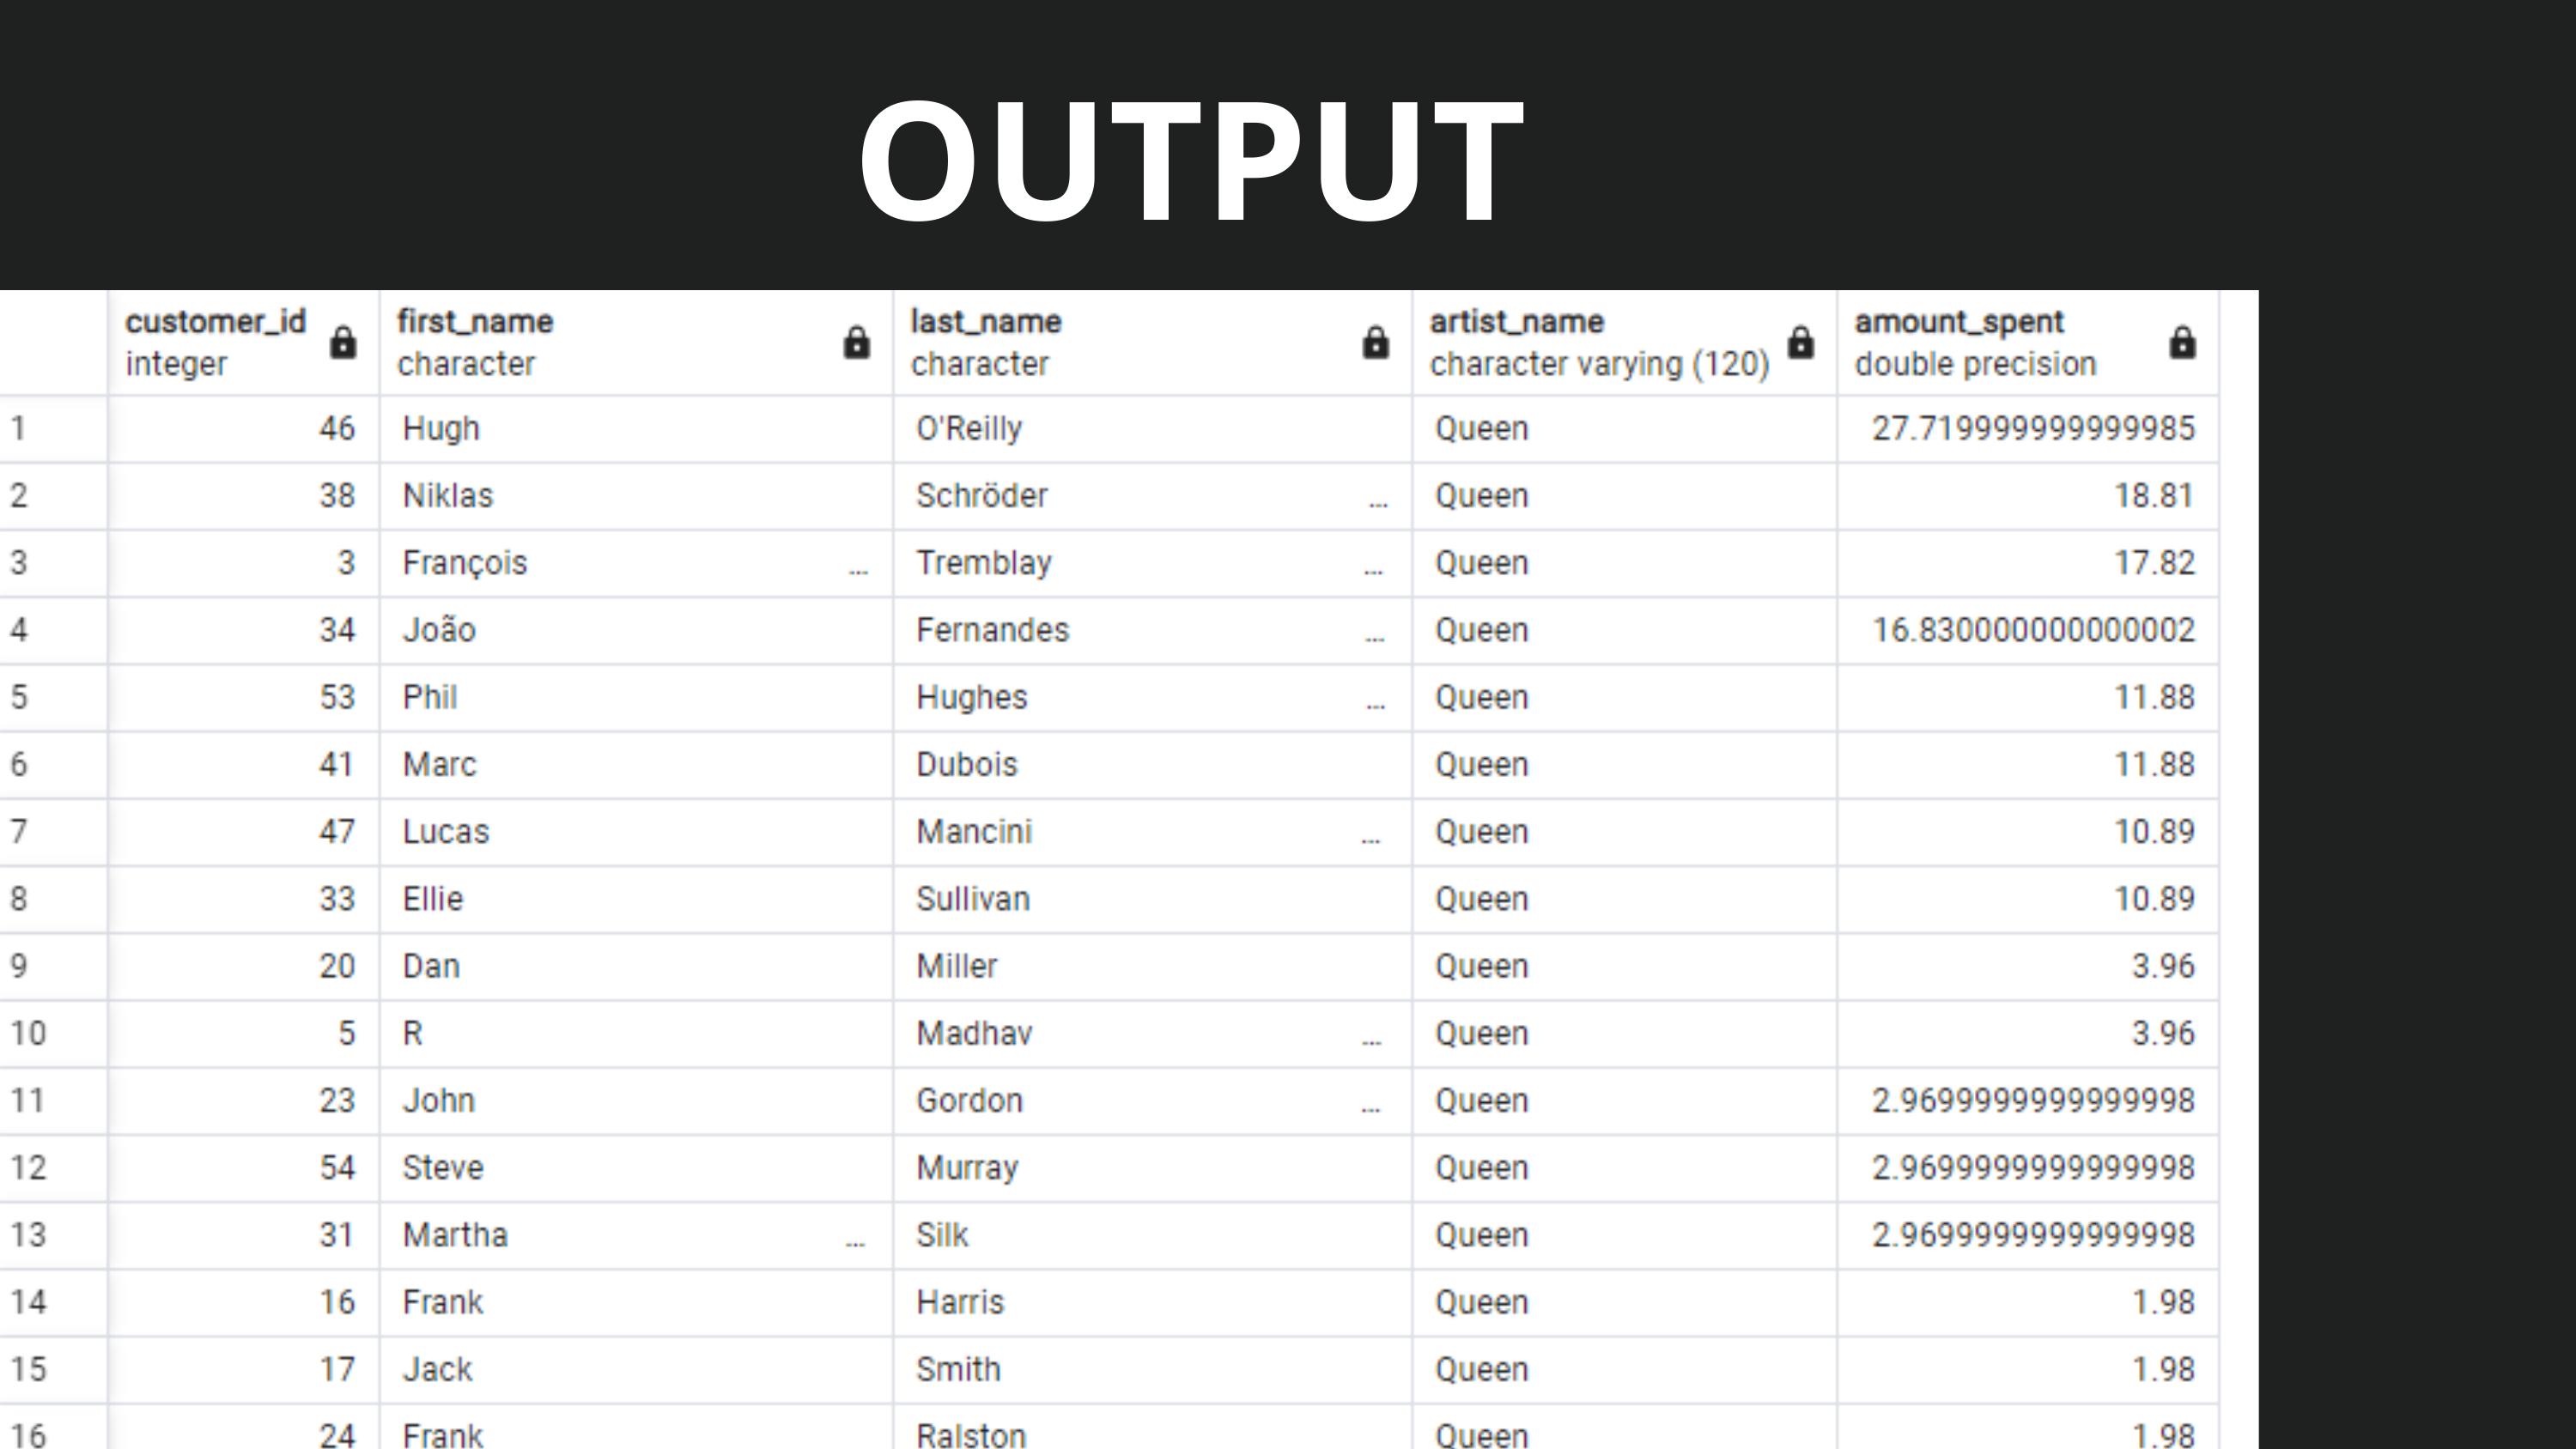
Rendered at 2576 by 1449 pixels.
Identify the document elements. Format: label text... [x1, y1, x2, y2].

text_box [0, 290, 2259, 1449]
text_box OUTPUT [824, 22, 1557, 253]
